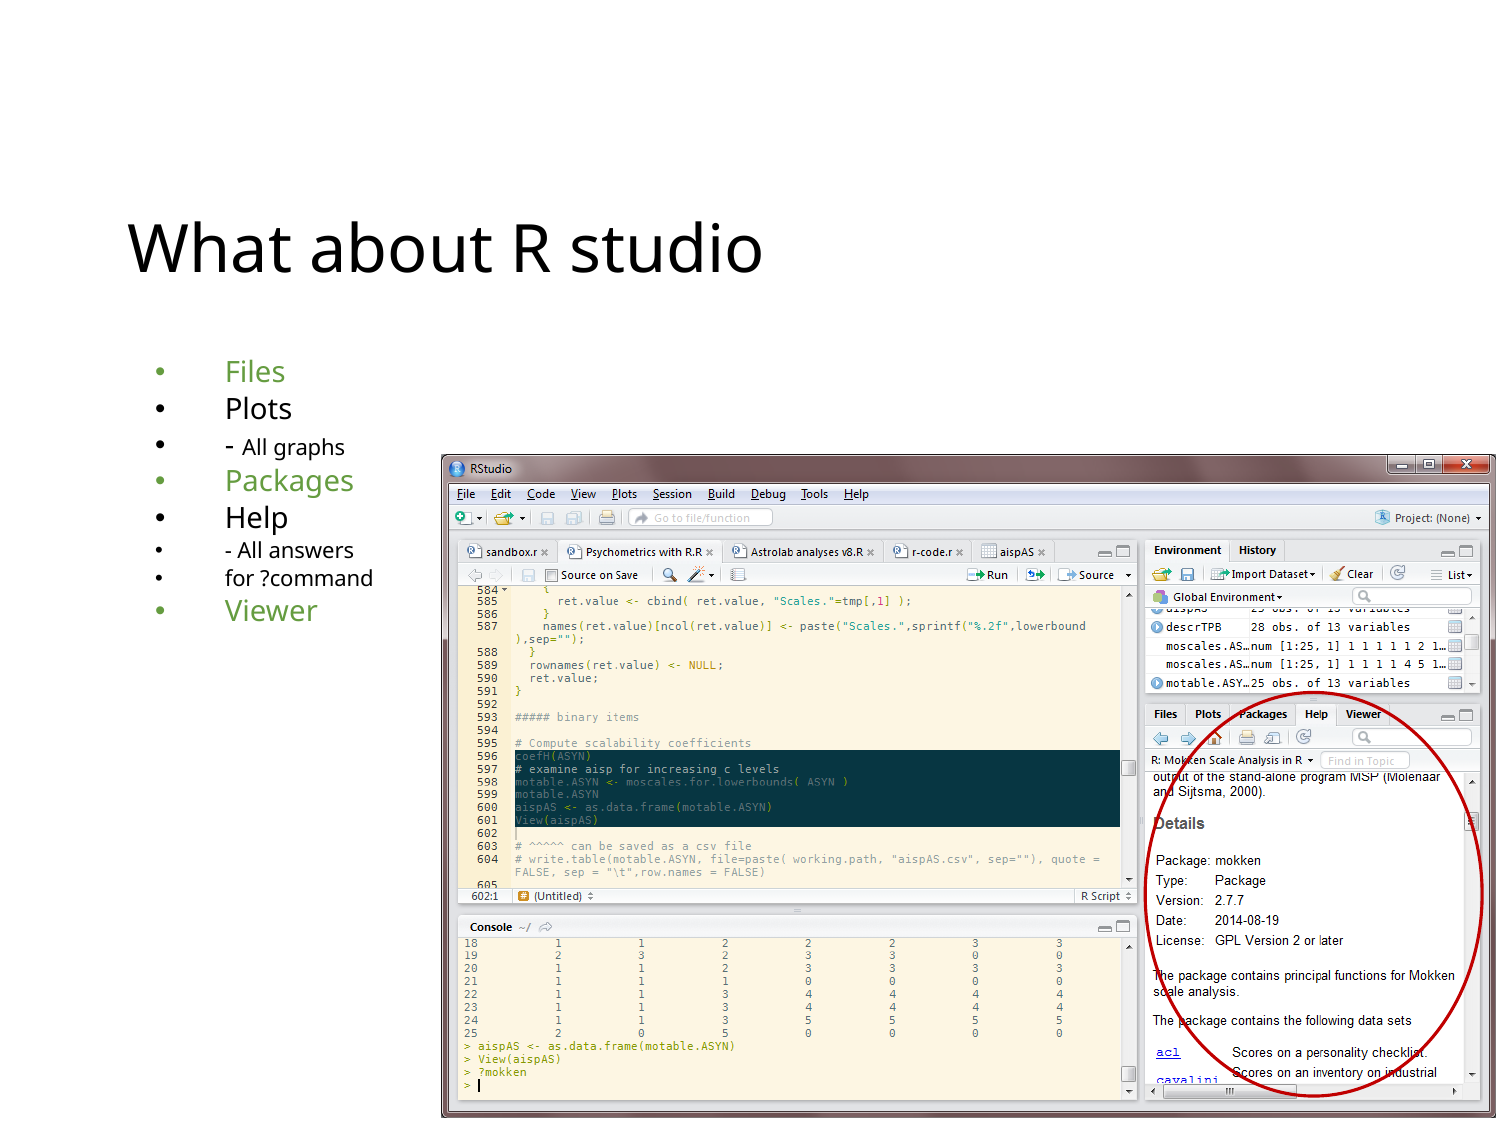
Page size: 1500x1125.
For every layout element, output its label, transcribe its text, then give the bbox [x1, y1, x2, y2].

title What about R studio [112, 207, 1447, 296]
picture [441, 454, 1496, 1118]
list Files Plots - All graphs Packages Help - All answers for ?command Viewer [112, 350, 1447, 638]
